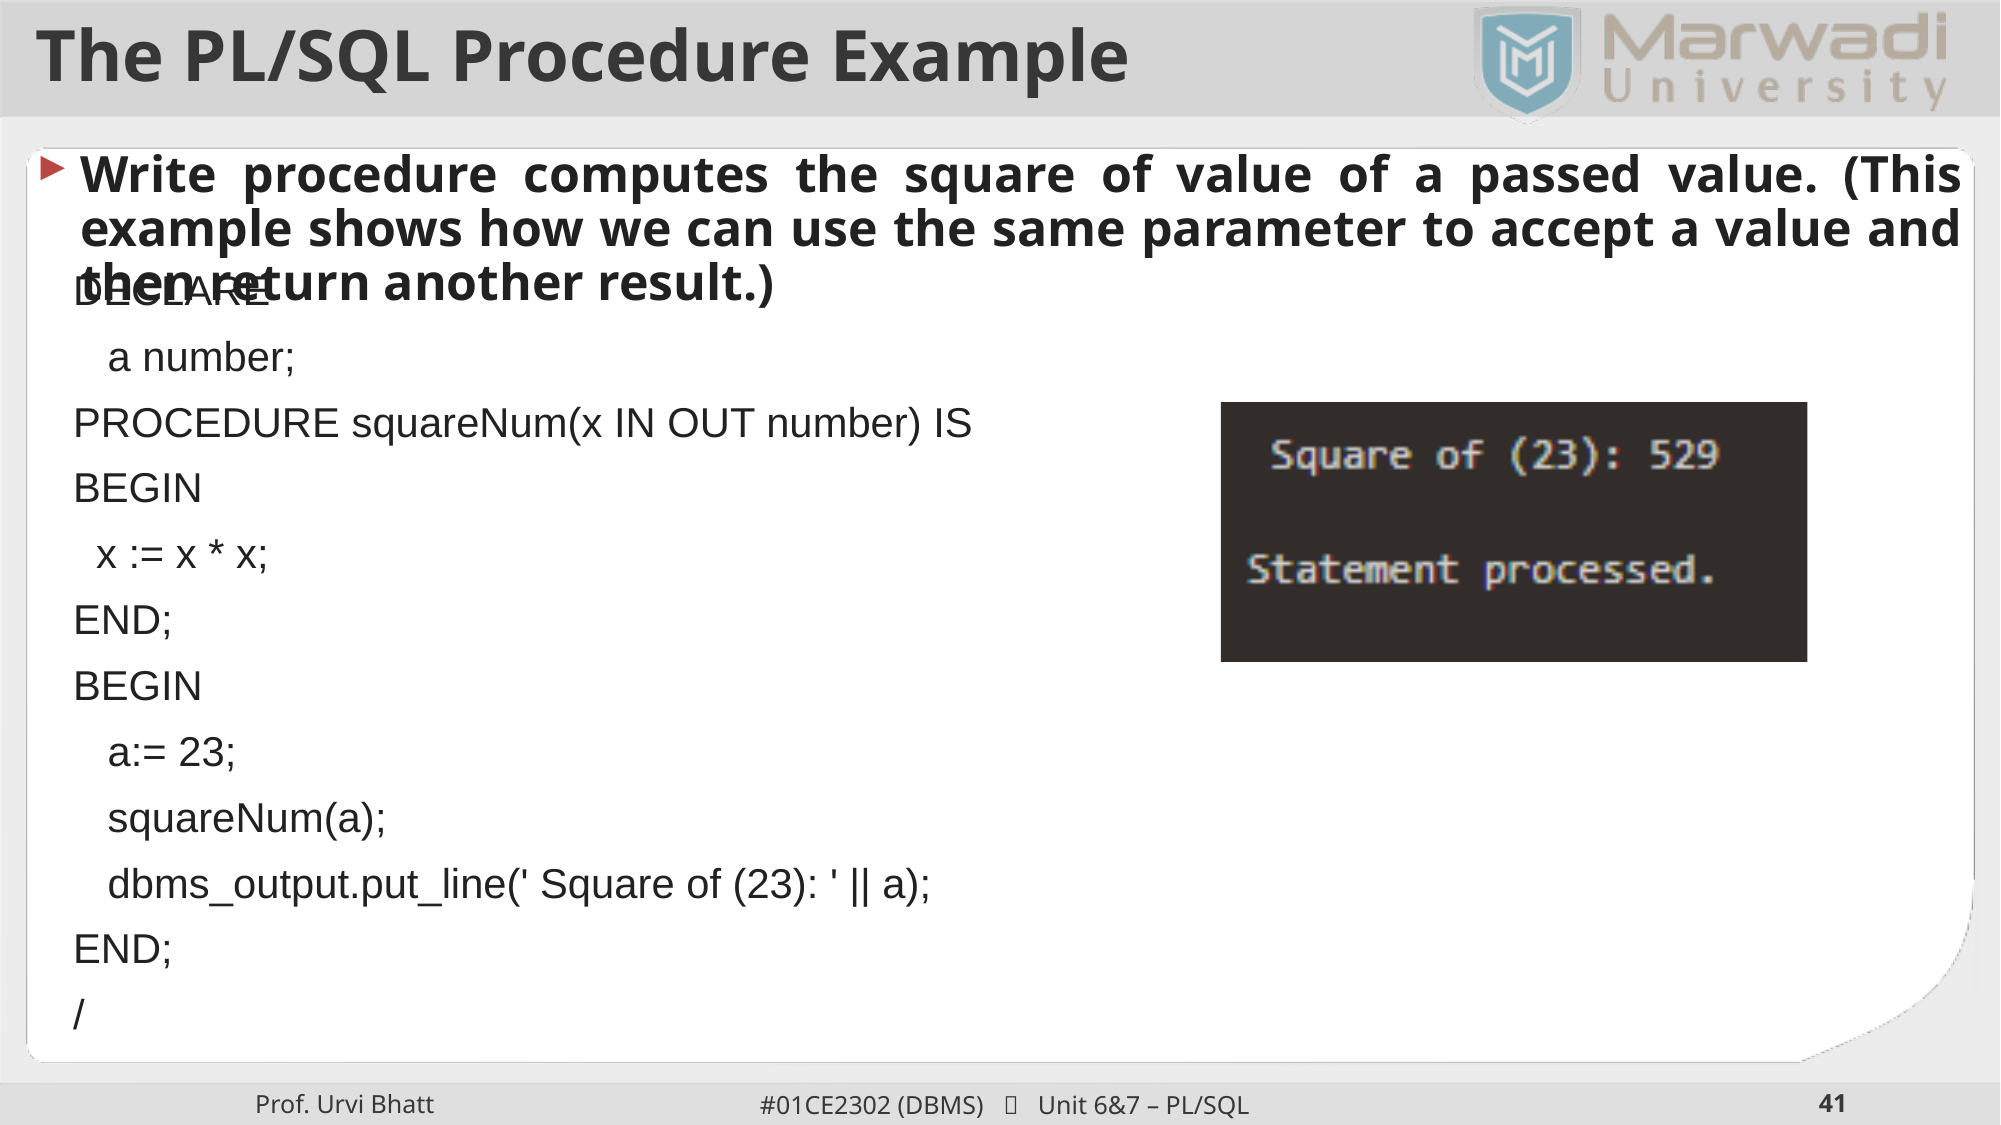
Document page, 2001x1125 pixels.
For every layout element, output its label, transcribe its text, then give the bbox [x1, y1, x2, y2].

text_box DECLARE a number; PROCEDURE squareNum(x IN OUT number) IS BEGIN x := x * x; END; BEGIN a:= 23; squareNum(a); dbms_output.put_line(' Square of (23): ' || a); END; / [58, 261, 1968, 1062]
list Write procedure computes the square of value of a passed value. (This example shows how we can use the same parameter to accept a value and then return another result.) [21, 141, 1979, 1059]
title The PL/SQL Procedure Example [0, 0, 2000, 117]
picture [0, 117, 2000, 1085]
